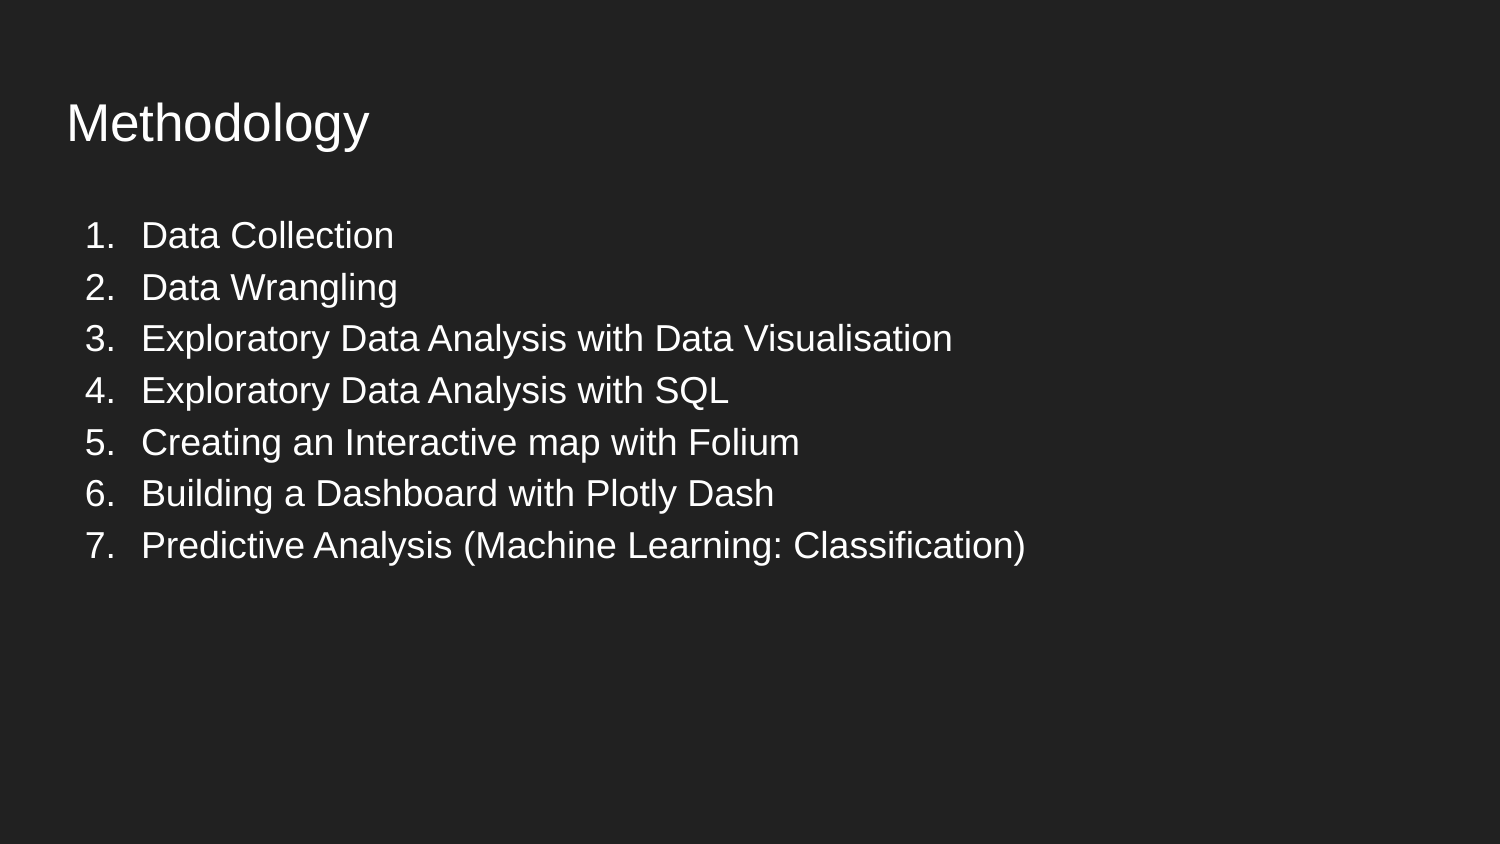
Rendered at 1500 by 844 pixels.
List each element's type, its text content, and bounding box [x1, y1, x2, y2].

list Data Collection Data Wrangling Exploratory Data Analysis with Data Visualisation Exploratory Data Analysis with SQL Creating an Interactive map with Folium Building a Dashboard with Plotly Dash Predictive Analysis (Machine Learning: Classification) [51, 189, 1449, 750]
title Methodology [51, 72, 1449, 167]
